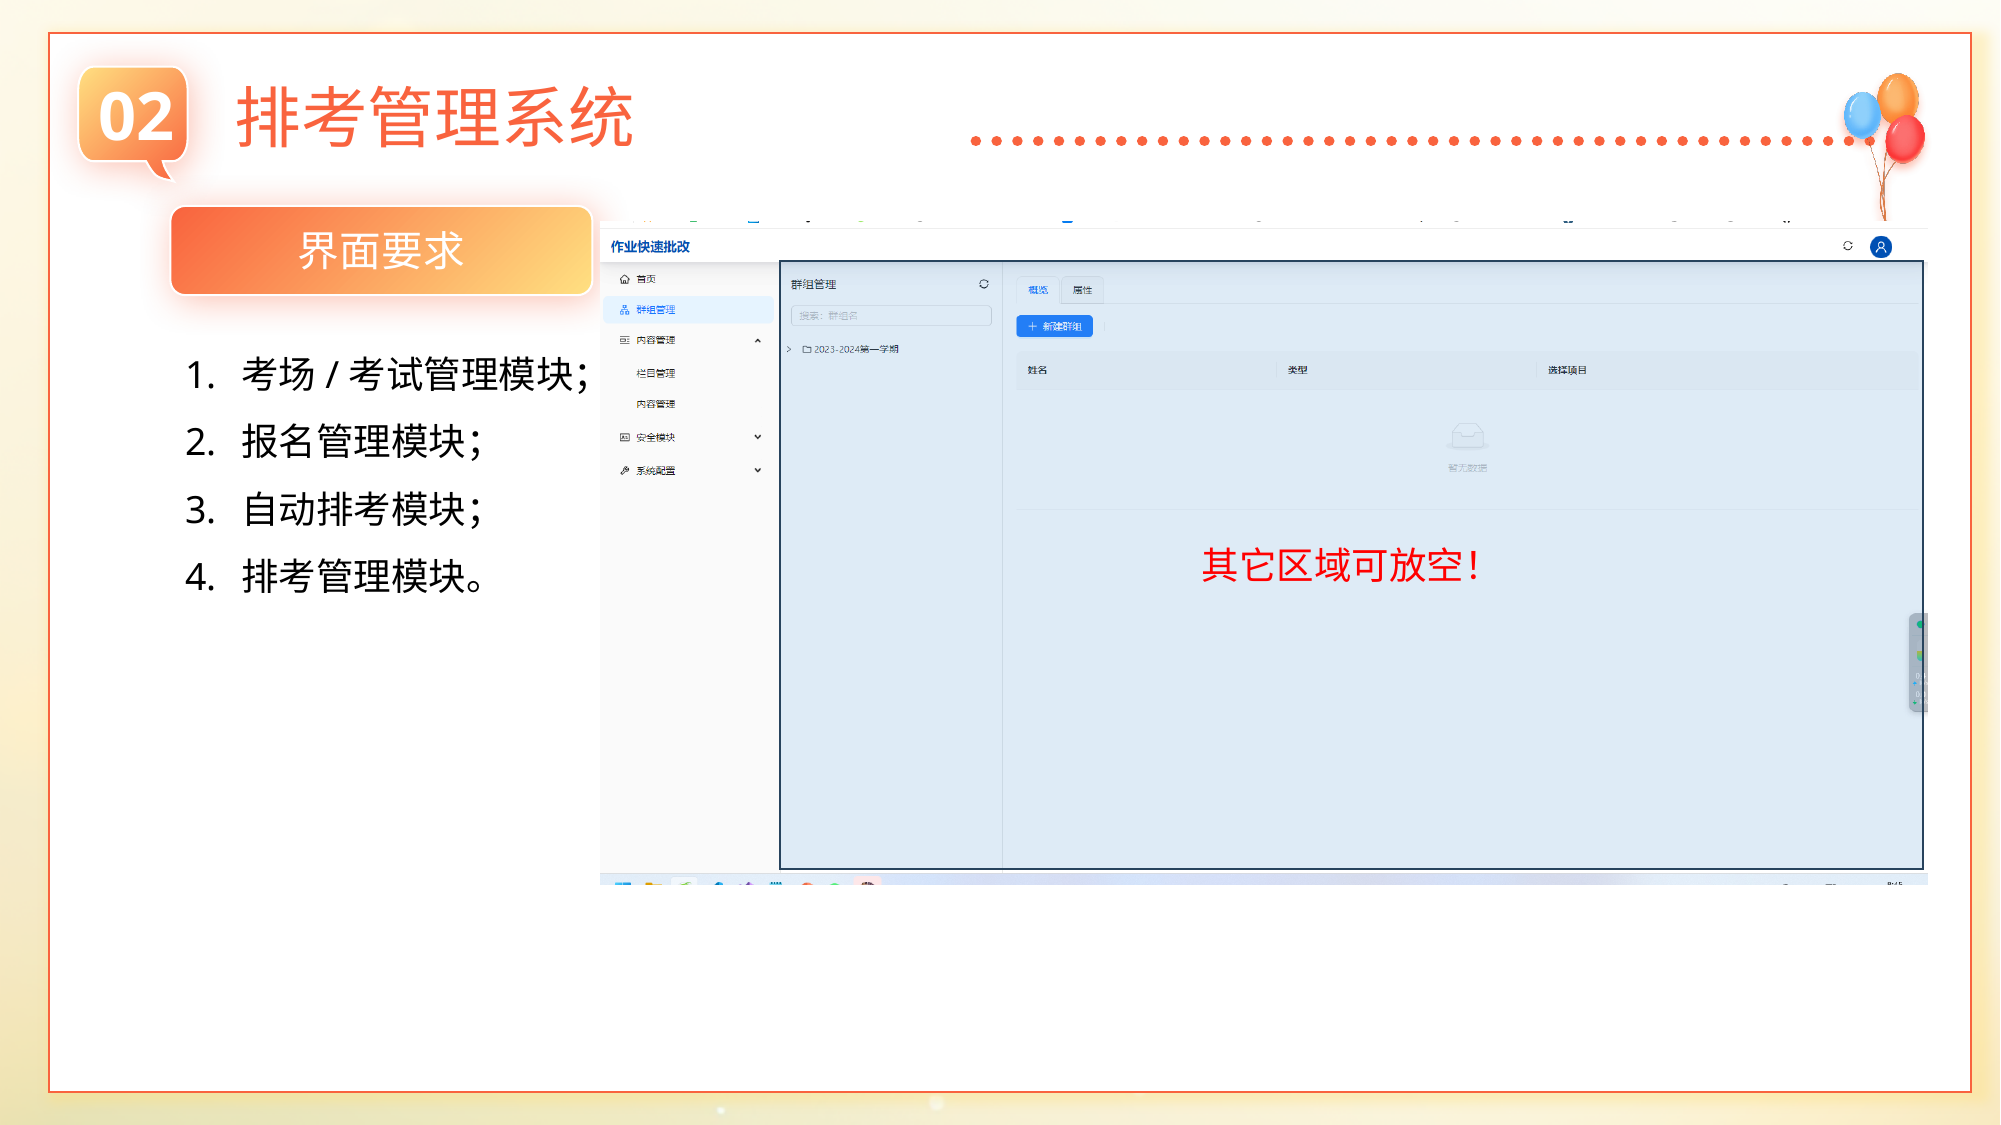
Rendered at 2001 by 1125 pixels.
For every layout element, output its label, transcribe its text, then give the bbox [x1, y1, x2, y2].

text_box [170, 205, 593, 296]
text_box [72, 60, 1961, 240]
text_box 考场/考试管理模块； 报名管理模块； 自动排考模块； 排考管理模块。 [170, 320, 600, 606]
picture [0, 0, 2000, 1125]
